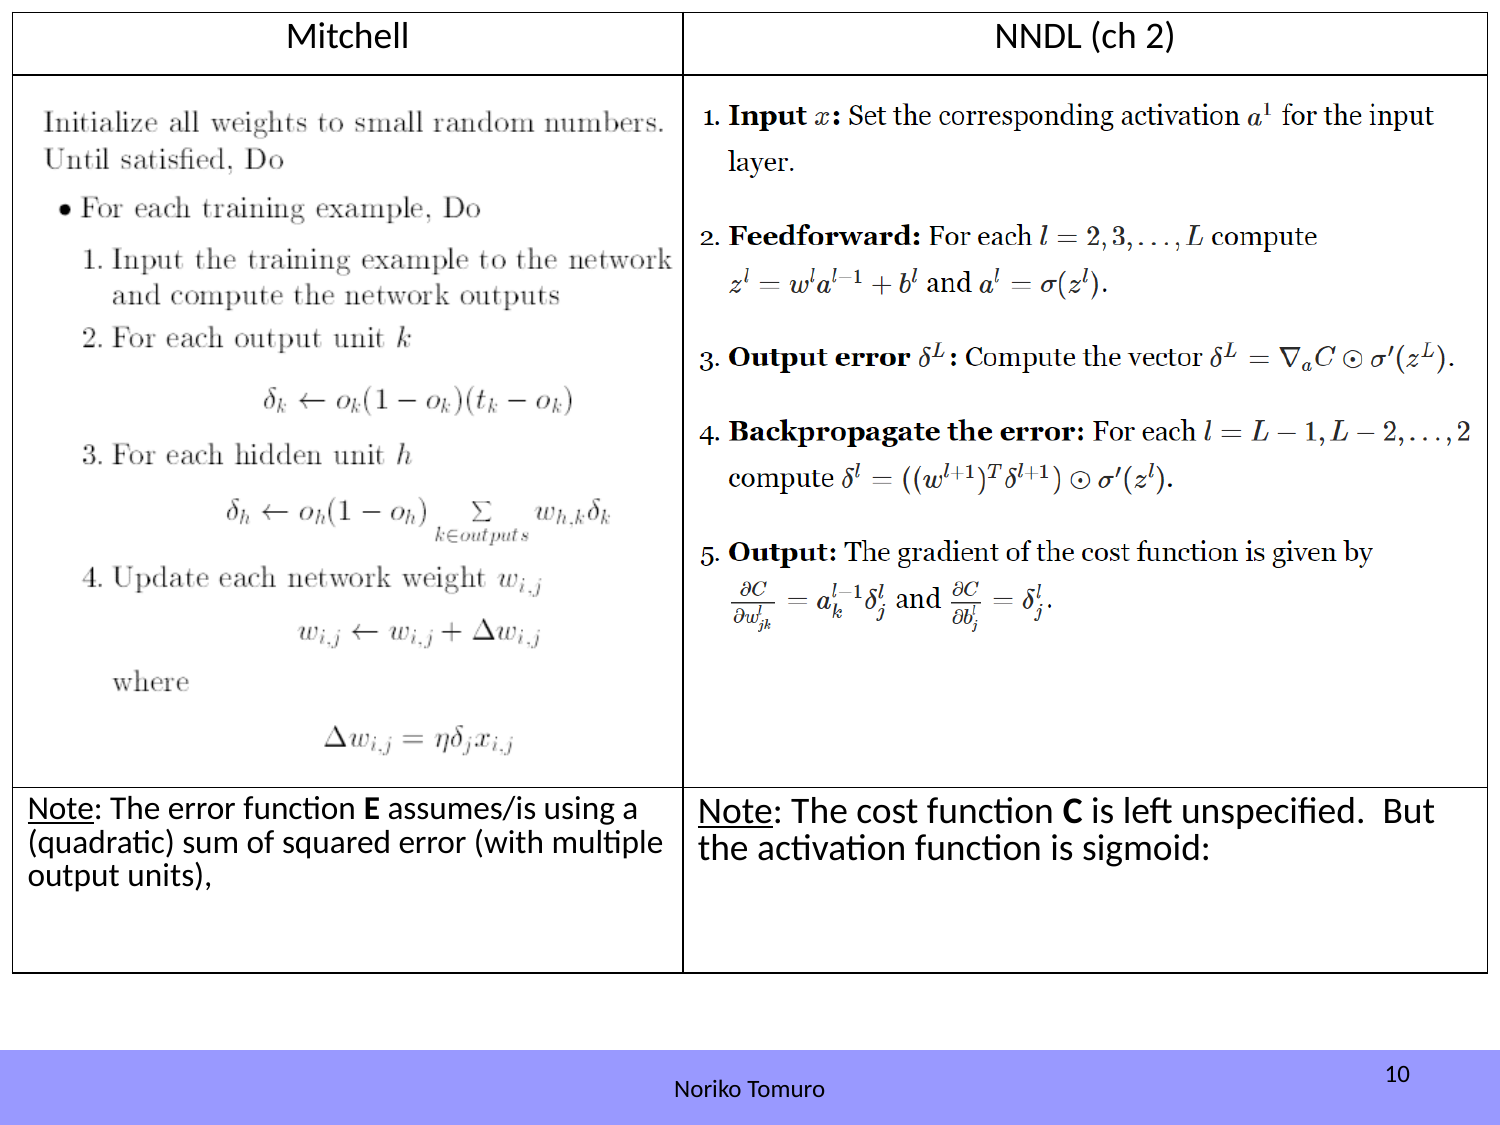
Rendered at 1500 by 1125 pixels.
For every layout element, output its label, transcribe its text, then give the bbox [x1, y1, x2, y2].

picture [695, 99, 1481, 634]
picture [20, 87, 681, 782]
slide_number 10 [1074, 1042, 1425, 1103]
footer Noriko Tomuro [0, 1050, 1500, 1125]
